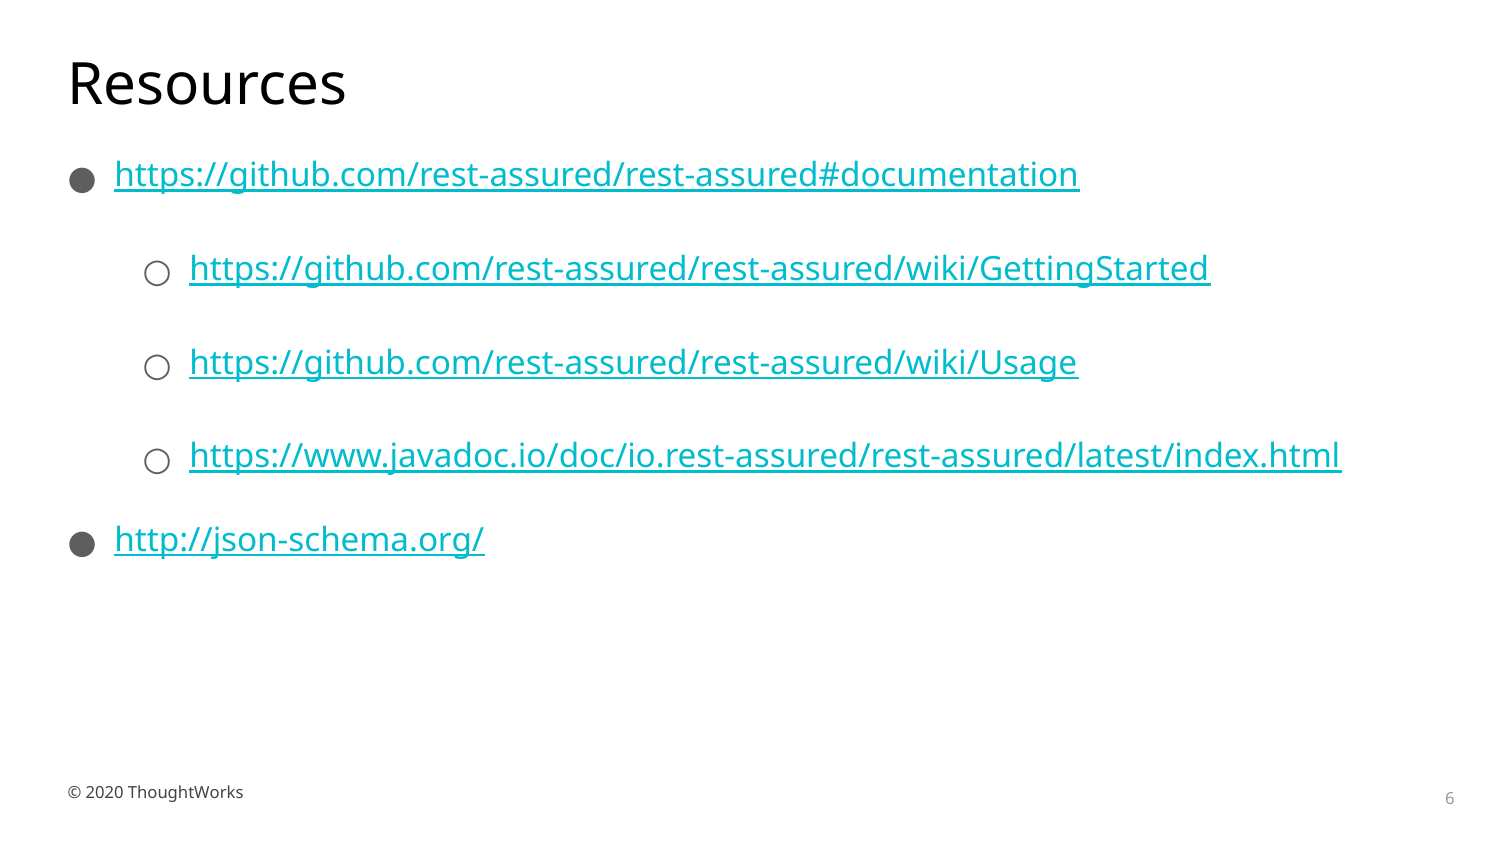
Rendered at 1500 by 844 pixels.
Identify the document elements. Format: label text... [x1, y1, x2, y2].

list https://github.com/rest-assured/rest-assured#documentation https://github.com/rest-assured/rest-assured/wiki/GettingStarted https://github.com/rest-assured/rest-assured/wiki/Usage https://www.javadoc.io/doc/io.rest-assured/rest-assured/latest/index.html http://json-schema.org/ [67, 146, 1433, 774]
title Resources [67, 46, 1433, 146]
slide_number 6 [1379, 773, 1470, 805]
text_box © 2020 ThoughtWorks [67, 773, 697, 803]
